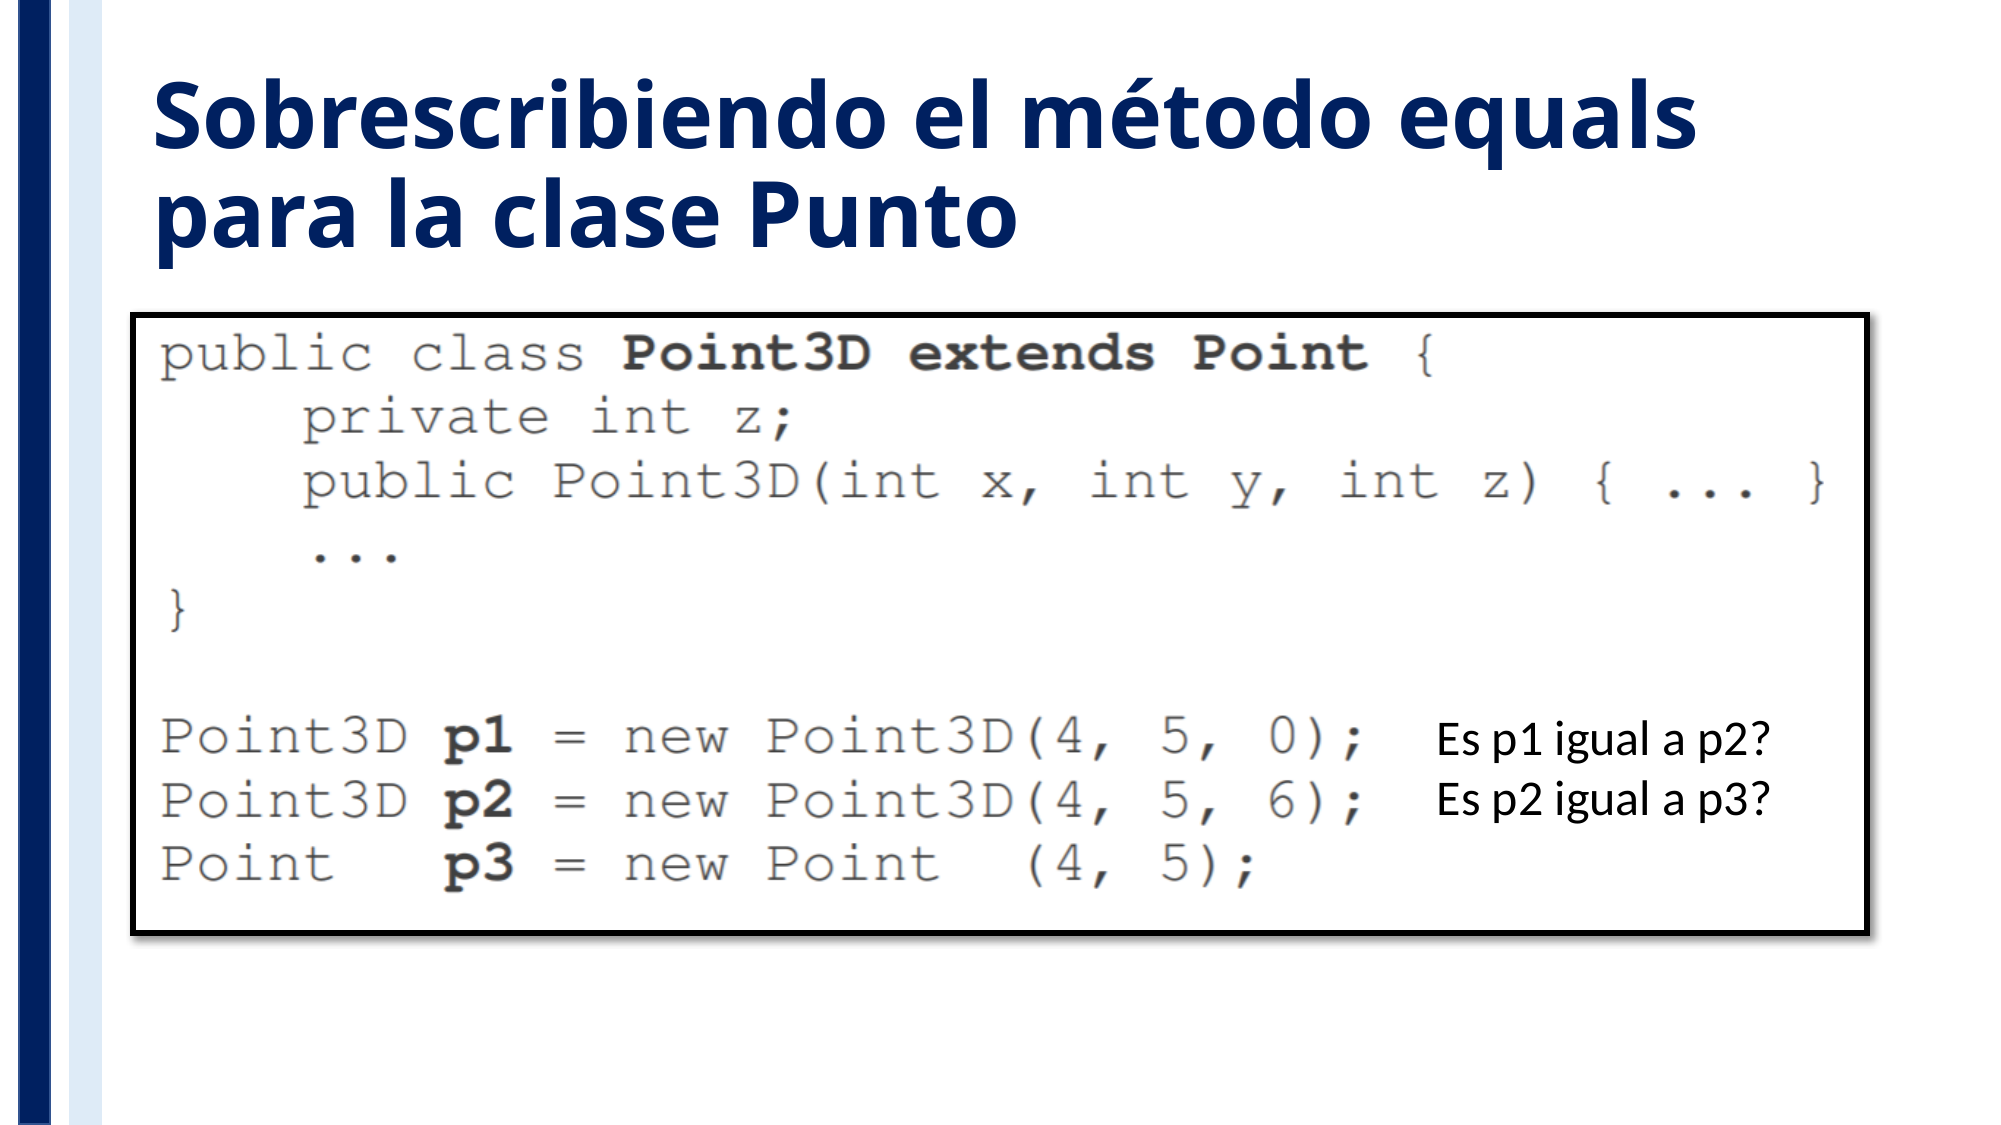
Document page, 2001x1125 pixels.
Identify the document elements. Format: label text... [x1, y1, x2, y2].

picture [135, 317, 1864, 930]
title Sobrescribiendo el método equals para la clase Punto [137, 59, 1863, 278]
